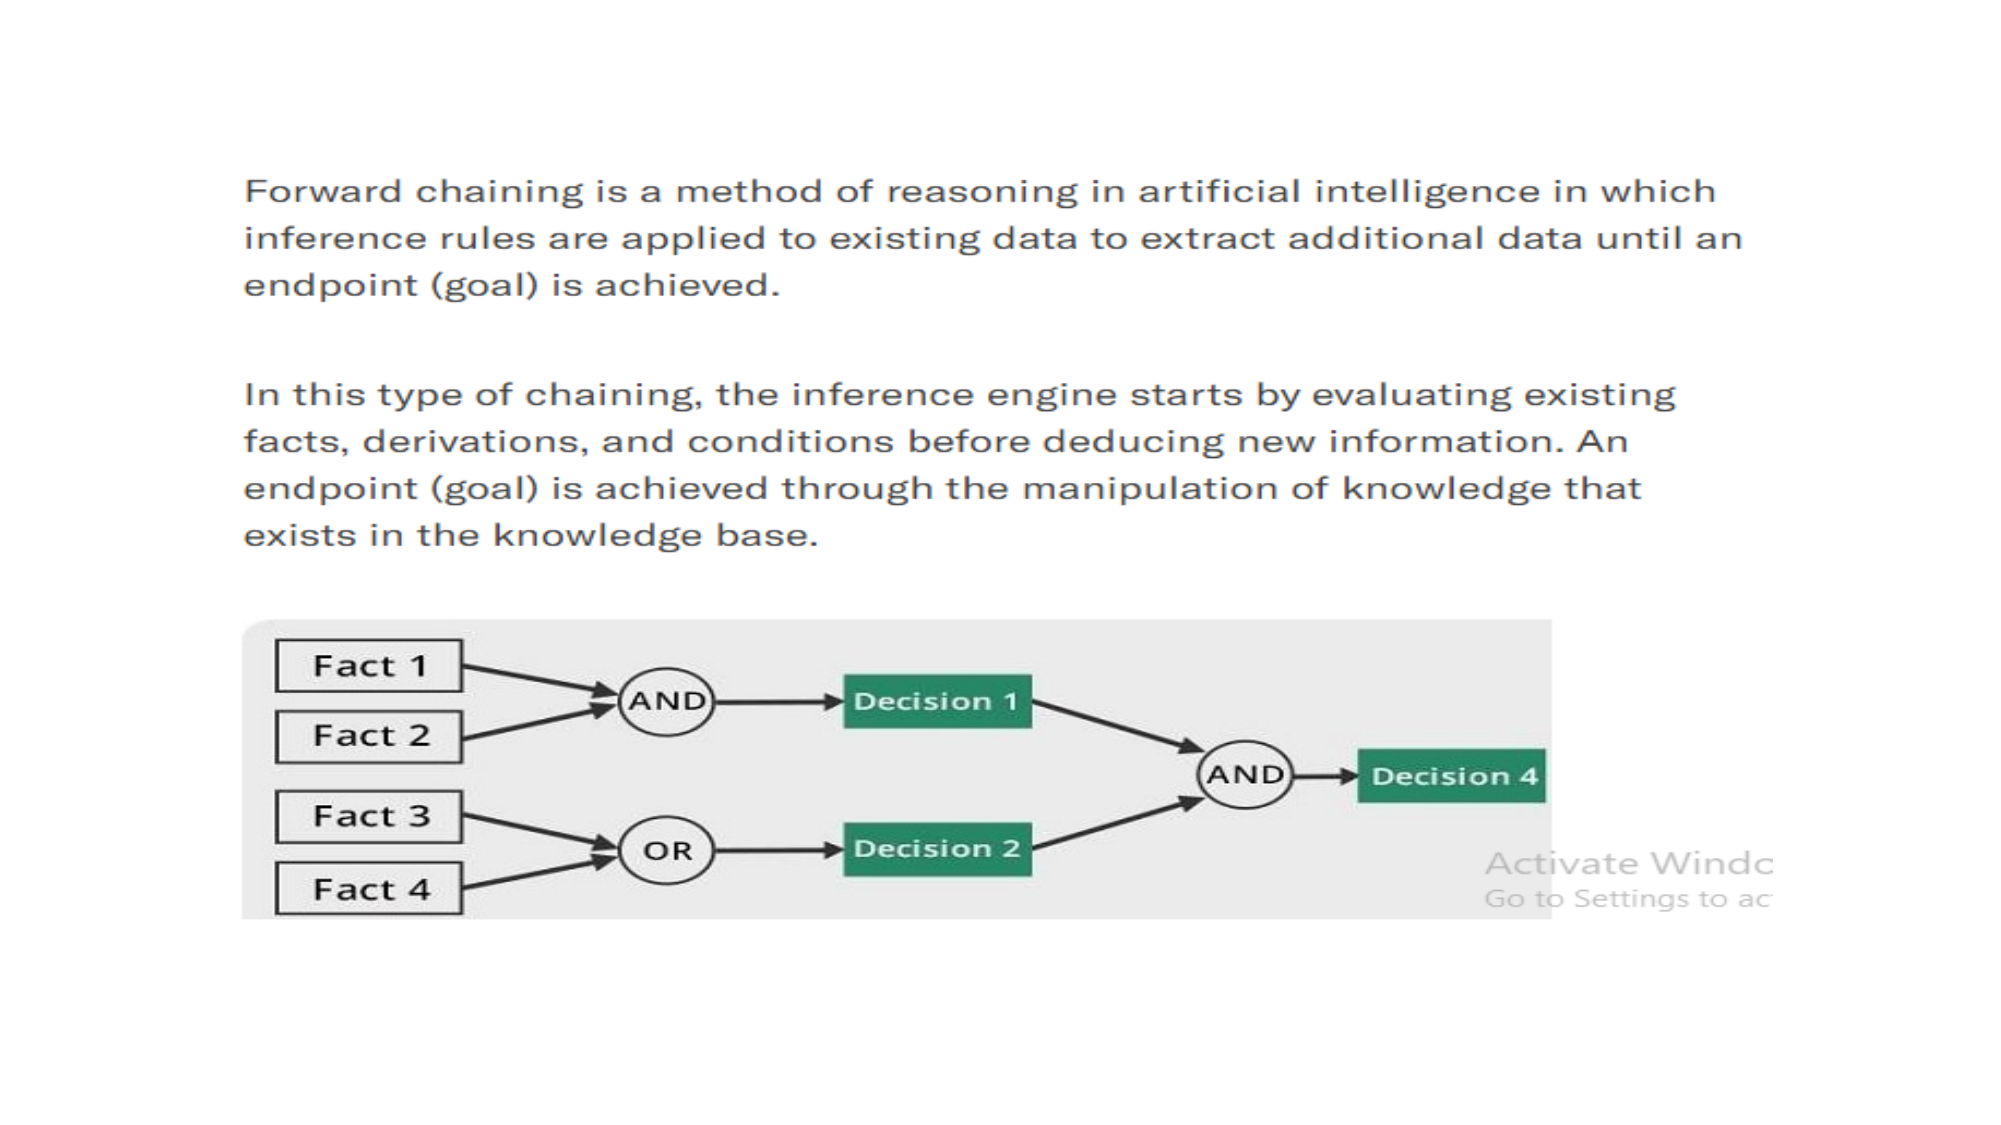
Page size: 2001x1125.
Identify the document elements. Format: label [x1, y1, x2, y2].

picture [164, 160, 1773, 965]
